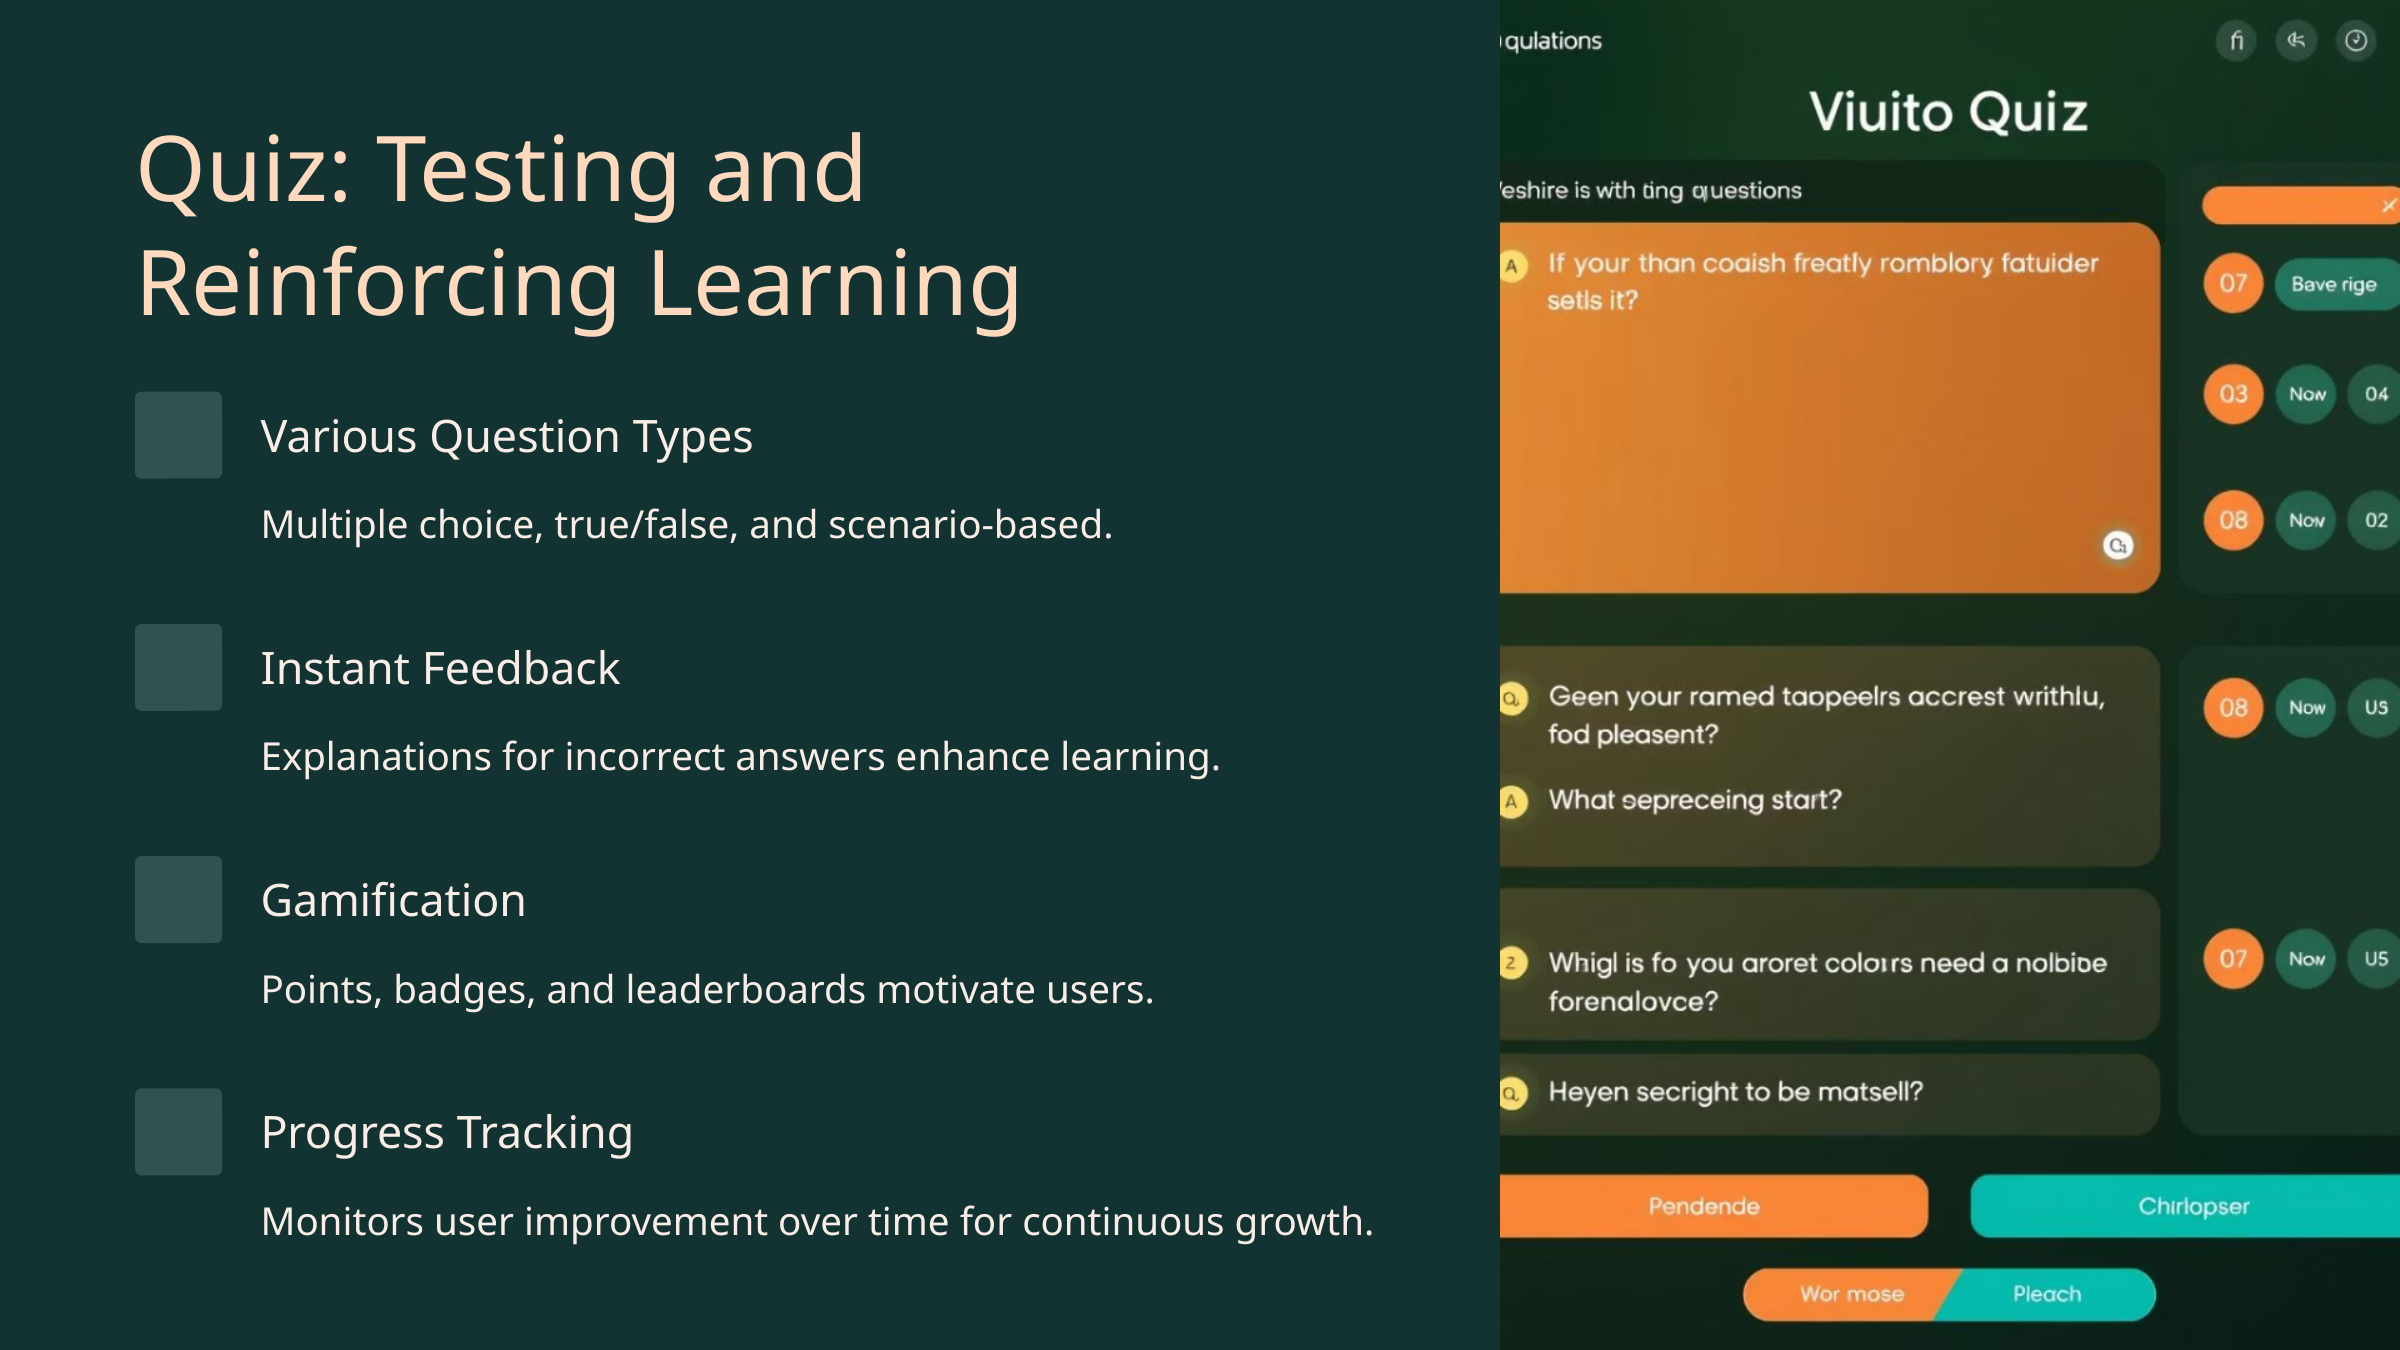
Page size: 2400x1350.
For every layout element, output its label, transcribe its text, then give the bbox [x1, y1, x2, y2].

text_box Various Question Types [260, 404, 742, 462]
text_box [135, 391, 223, 479]
text_box Monitors user improvement over time for continuous growth. [260, 1181, 1365, 1244]
text_box Points, badges, and leaderboards motivate users. [260, 949, 1365, 1012]
picture [1499, 0, 2400, 1350]
text_box Instant Feedback [260, 637, 715, 694]
text_box Explanations for incorrect answers enhance learning. [260, 717, 1365, 779]
text_box Quiz: Testing and Reinforcing Learning [135, 106, 1365, 334]
text_box [135, 1088, 223, 1176]
text_box [135, 856, 223, 944]
text_box Gamification [260, 869, 715, 927]
text_box Multiple choice, true/false, and scenario-based. [260, 484, 1365, 547]
text_box [135, 623, 223, 711]
text_box Progress Tracking [260, 1101, 715, 1159]
